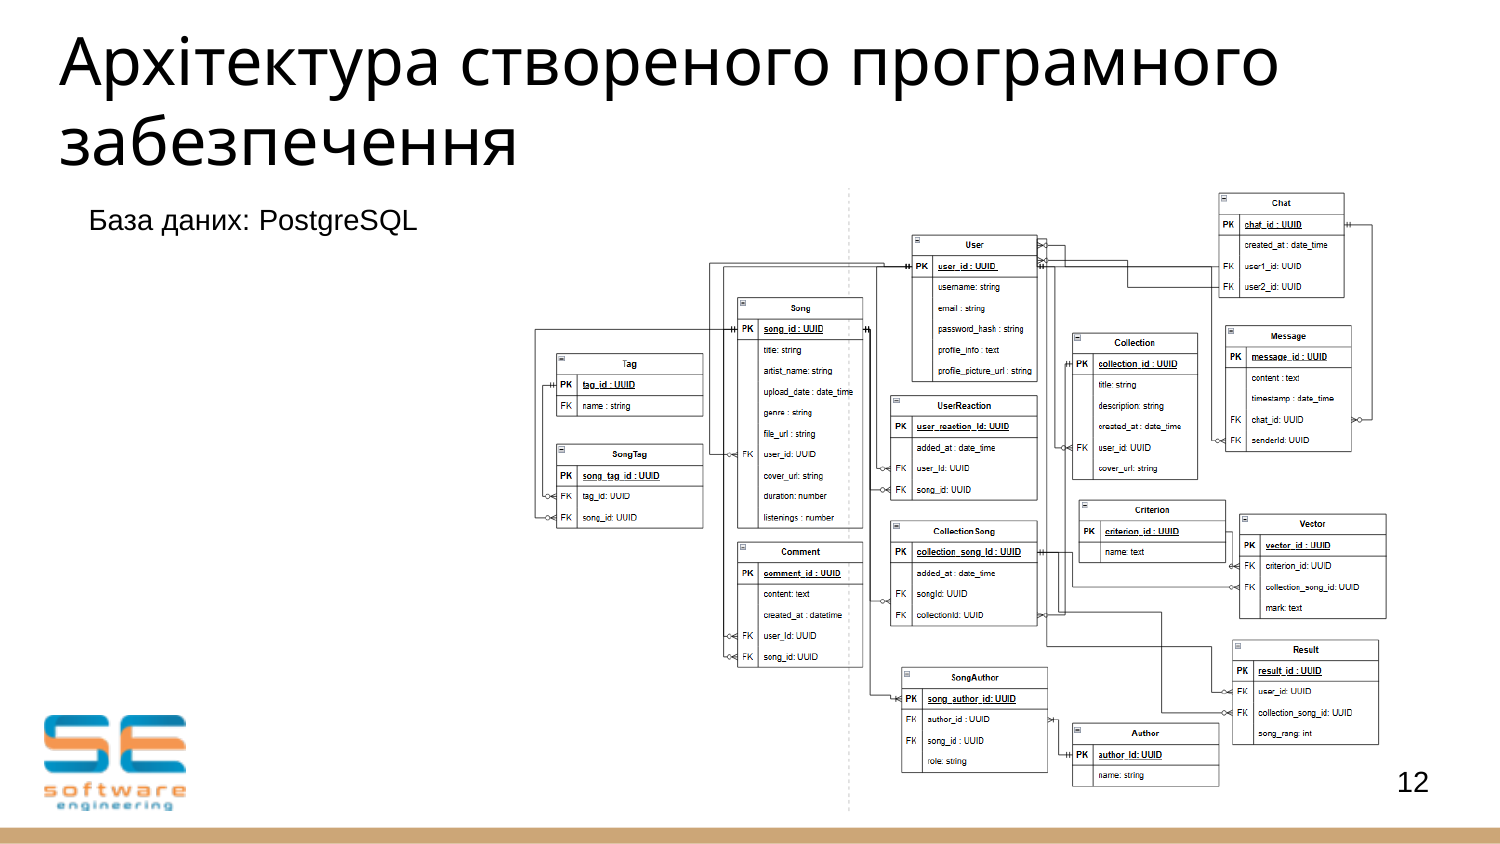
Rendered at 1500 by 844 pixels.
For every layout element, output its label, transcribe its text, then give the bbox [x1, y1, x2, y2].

text_box 12 [1396, 755, 1500, 806]
text_box База даних: PostgreSQL [73, 193, 514, 244]
picture [519, 187, 1392, 813]
picture [43, 714, 186, 811]
title Архітектура створеного програмного забезпечення [44, 57, 1442, 194]
